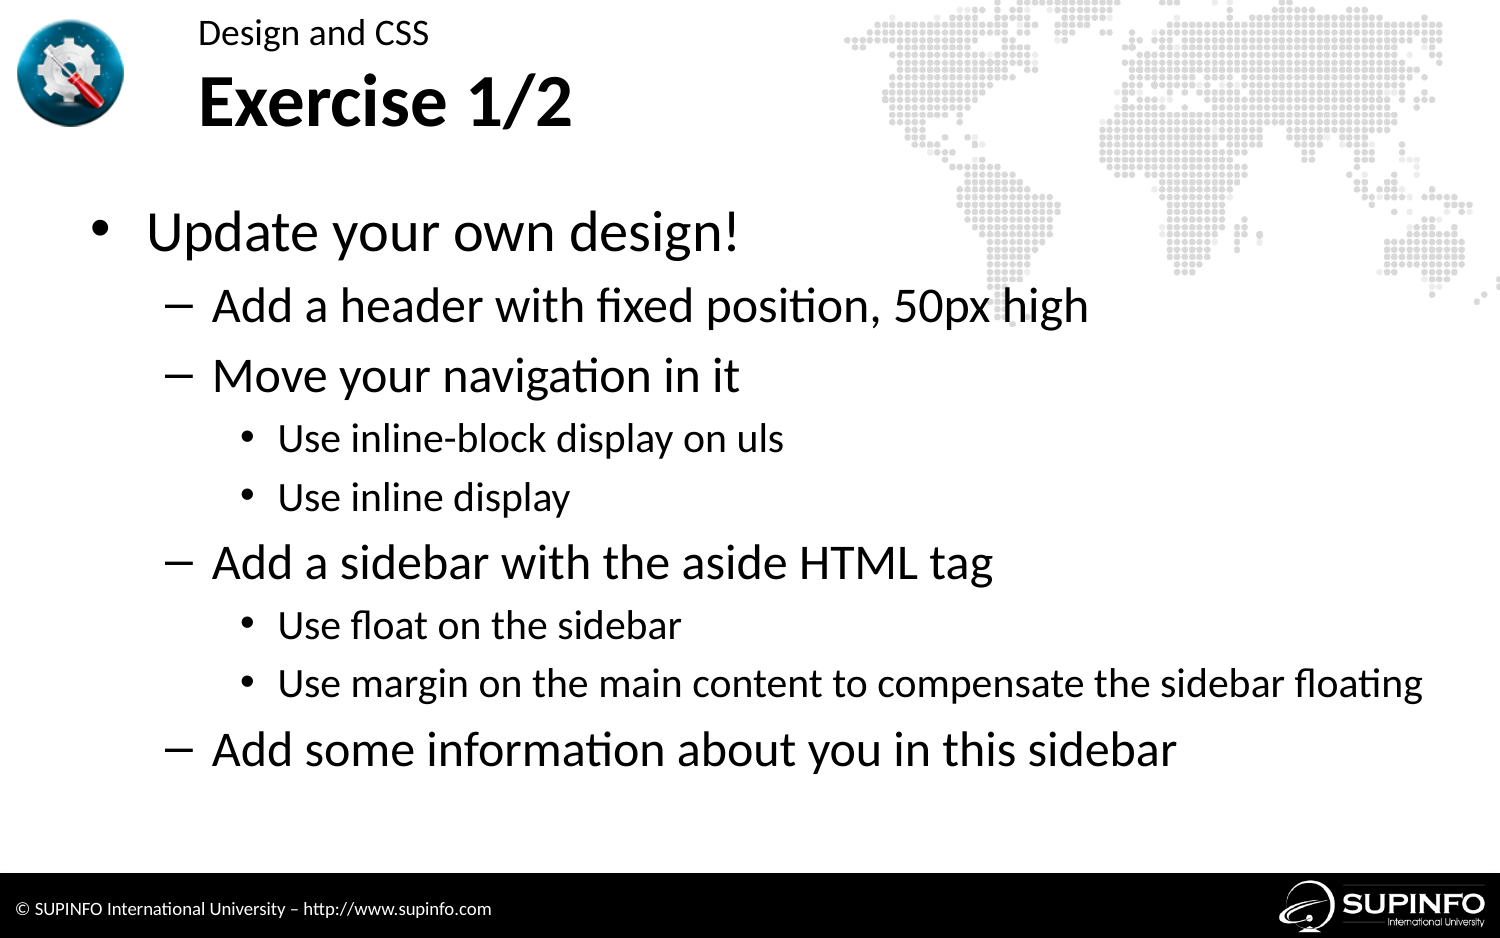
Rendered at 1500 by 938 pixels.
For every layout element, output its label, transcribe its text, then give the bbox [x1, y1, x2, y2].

title Exercise 1/2 [183, 56, 1459, 138]
picture [1269, 870, 1494, 938]
picture [37, 37, 104, 108]
picture [844, 0, 1500, 327]
list Update your own design! Add a header with fixed position, 50px high Move your navigation in it Use inline-block display on uls Use inline display Add a sidebar with the aside HTML tag Use float on the sidebar Use margin on the main content to compensate the sidebar floating Add some information about you in this sidebar [75, 185, 1459, 880]
picture [17, 19, 125, 127]
list Design and CSS [183, 0, 1459, 56]
